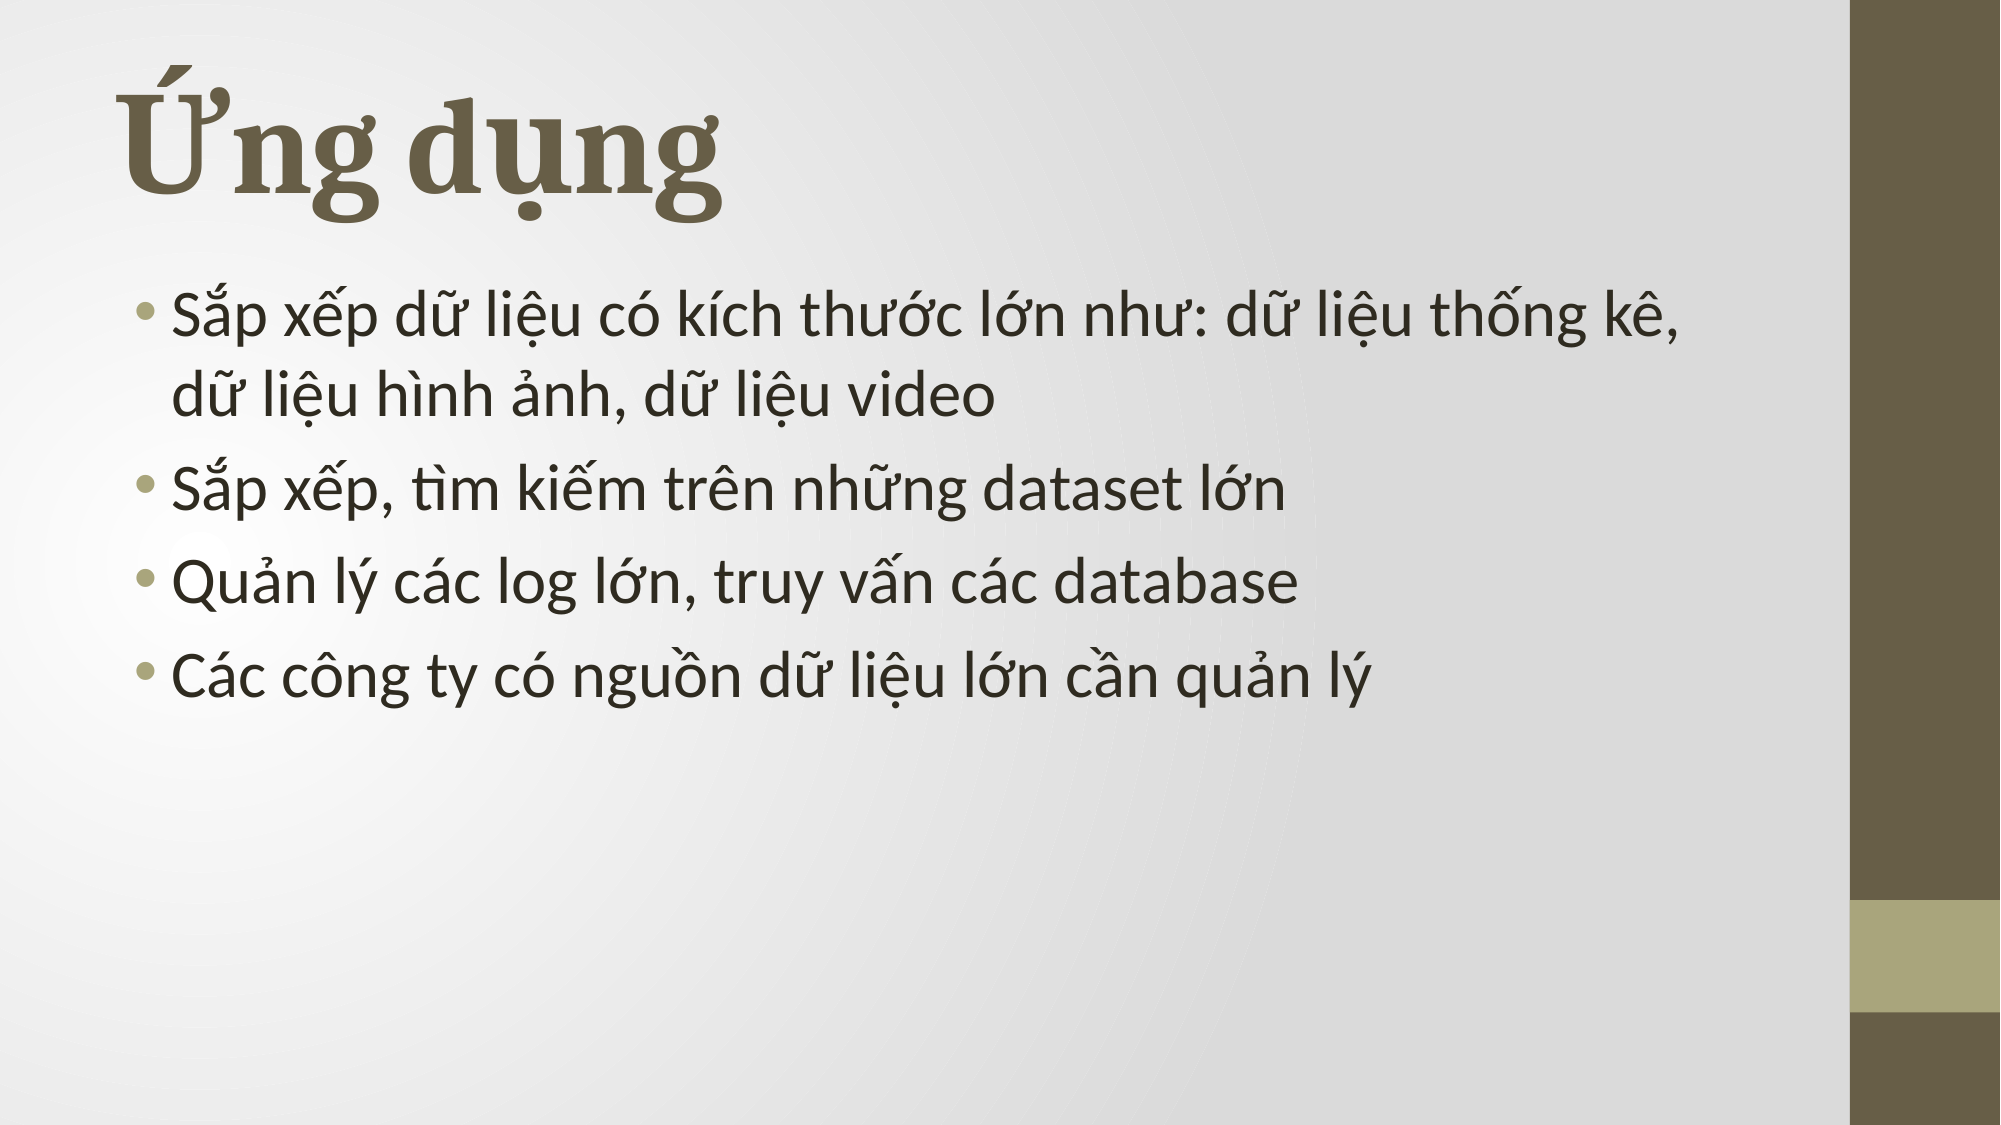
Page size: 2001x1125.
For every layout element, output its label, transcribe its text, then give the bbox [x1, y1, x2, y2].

title Ứng dụng [99, 45, 1767, 233]
list Sắp xếp dữ liệu có kích thước lớn như: dữ liệu thống kê, dữ liệu hình ảnh, dữ liệu video Sắp xếp, tìm kiếm trên những dataset lớn Quản lý các log lớn, truy vấn các database Các công ty có nguồn dữ liệu lớn cần quản lý [99, 262, 1767, 1050]
